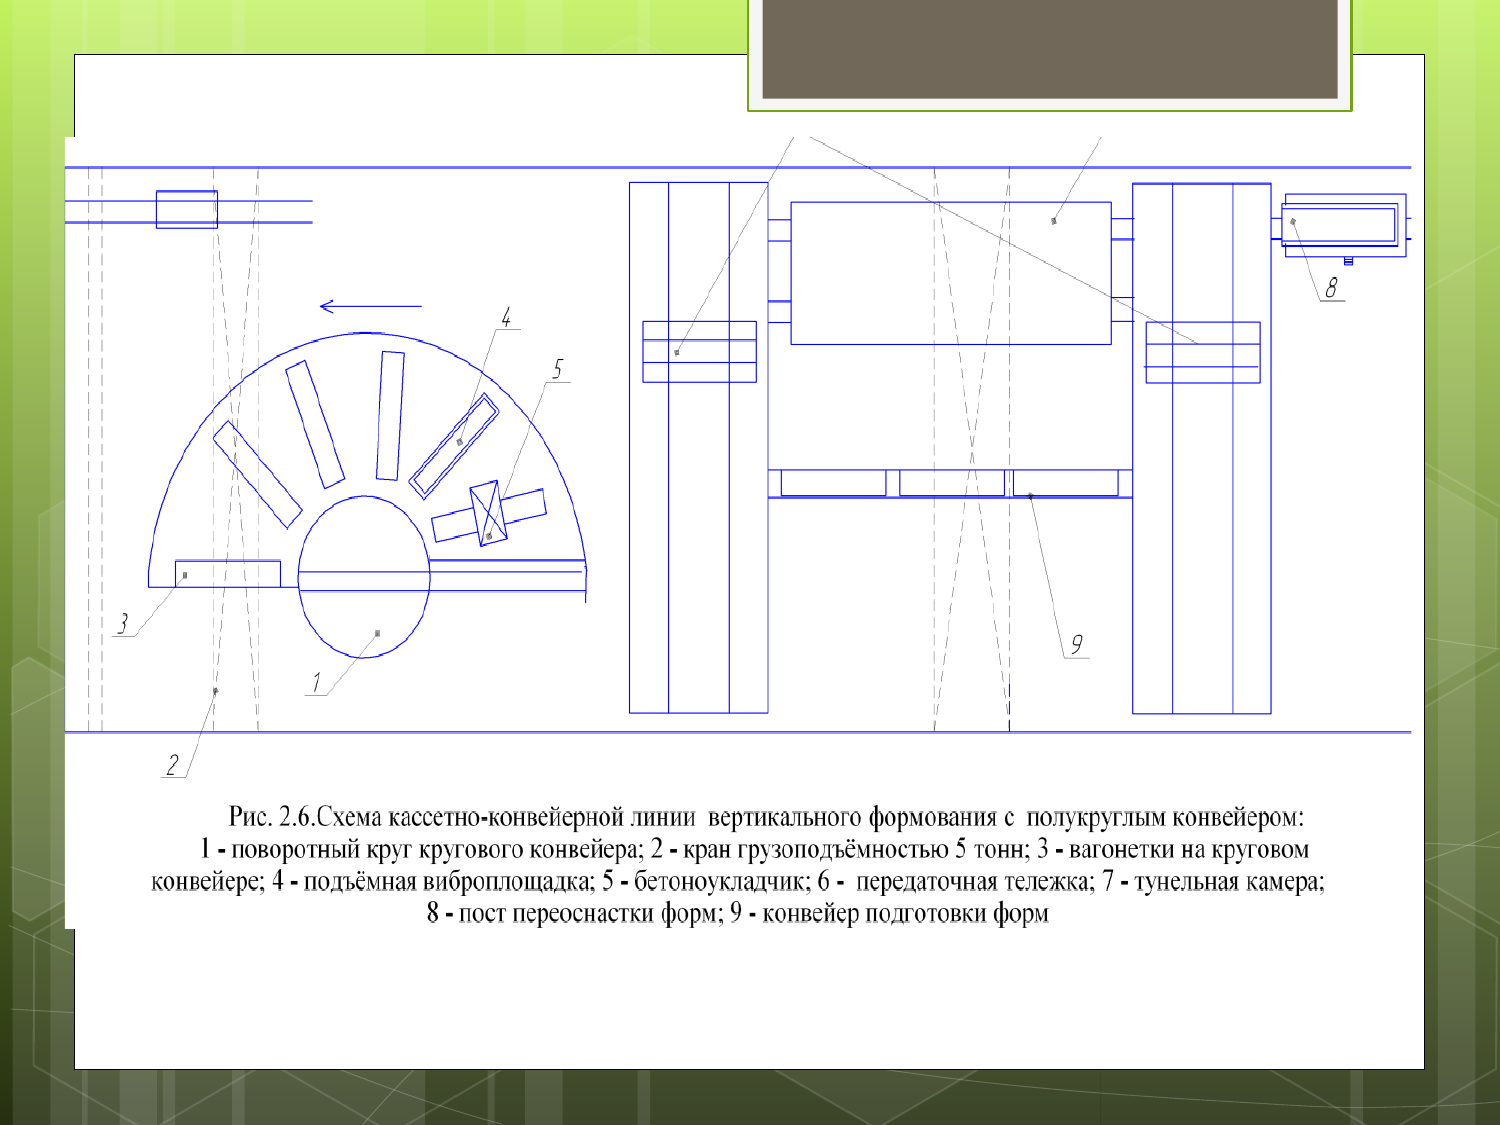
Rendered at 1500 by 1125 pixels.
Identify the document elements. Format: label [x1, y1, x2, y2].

picture [64, 136, 1412, 929]
